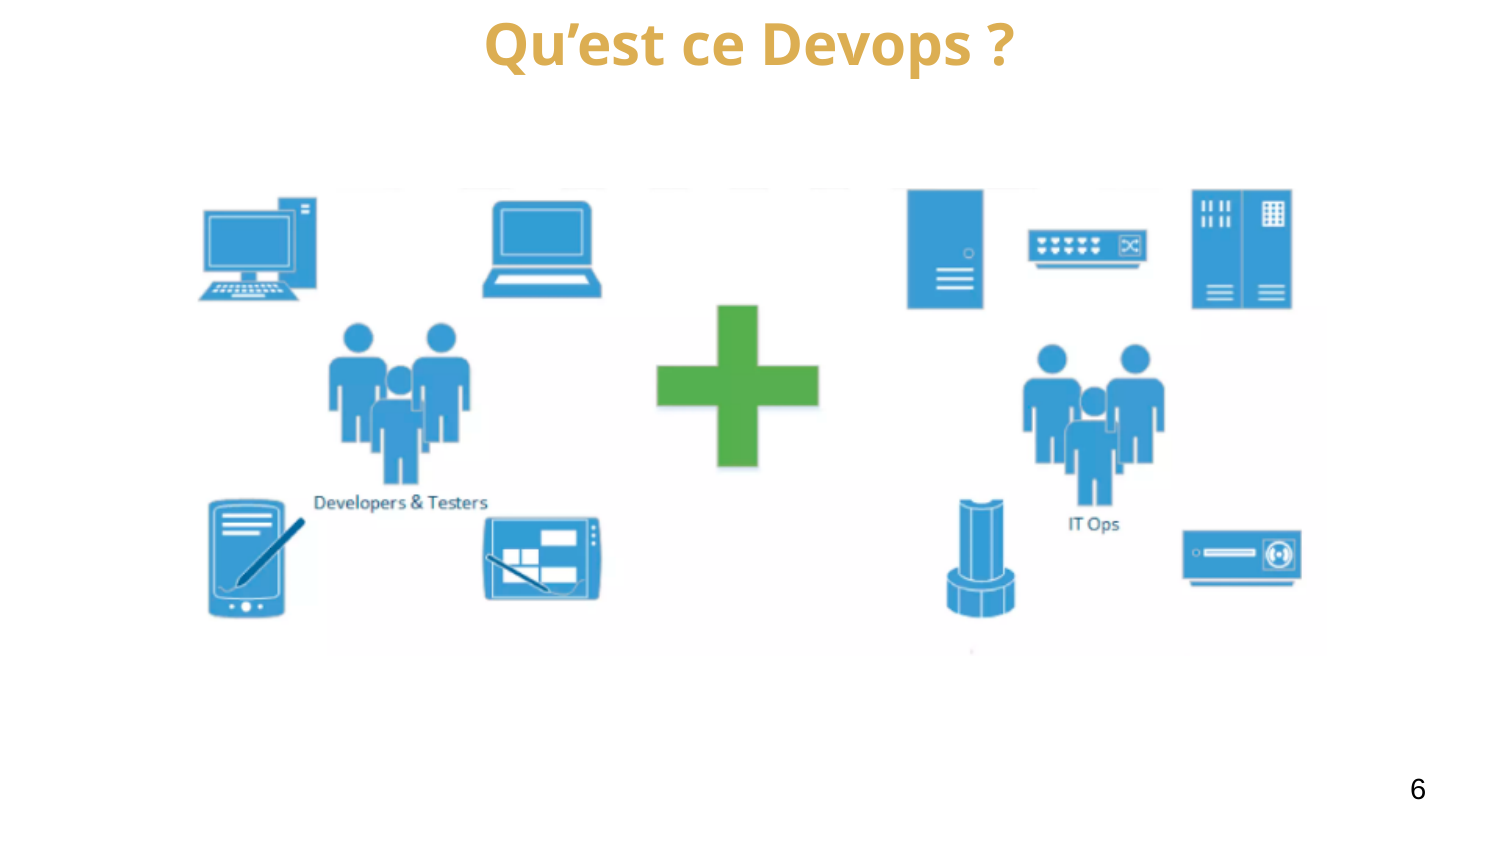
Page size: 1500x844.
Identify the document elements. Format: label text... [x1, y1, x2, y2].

picture [173, 187, 1327, 656]
text_box 6 [1395, 762, 1464, 813]
text_box Qu’est ce Devops ? [326, 6, 1172, 78]
